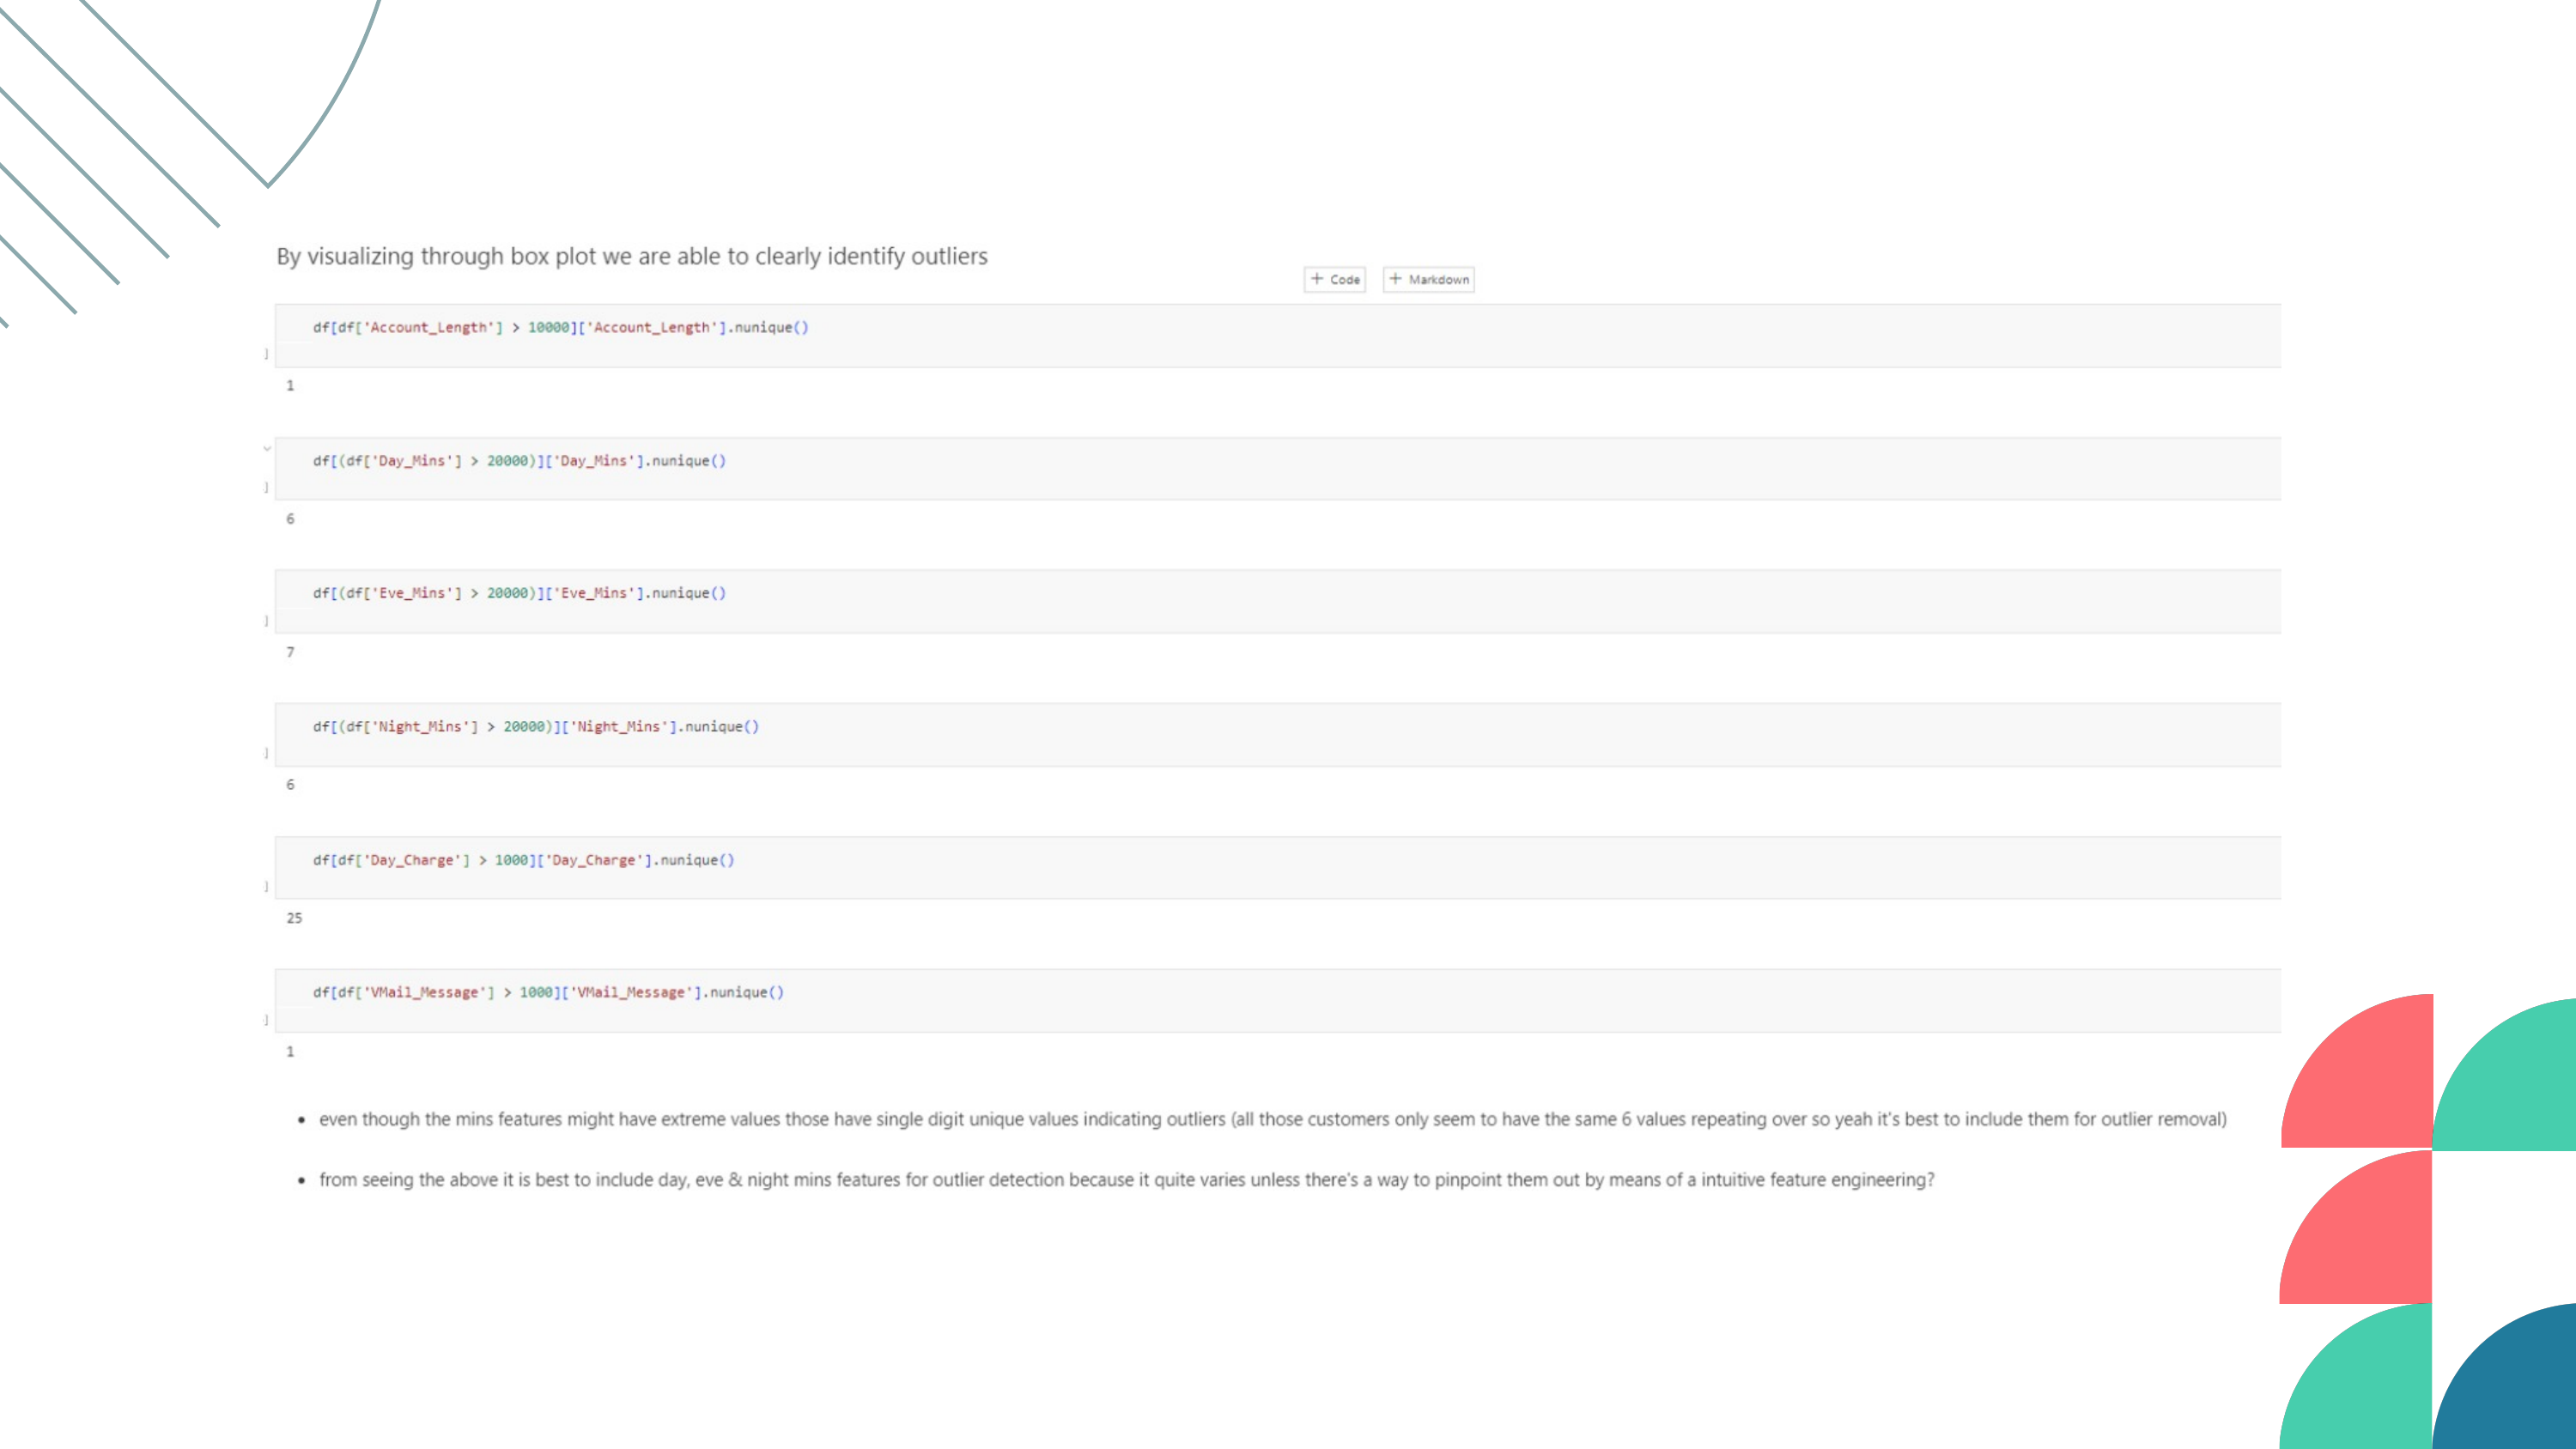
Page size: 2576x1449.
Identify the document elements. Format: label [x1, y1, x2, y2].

text_box [2287, 994, 2433, 1148]
picture [263, 242, 2281, 1206]
text_box [2432, 998, 2576, 1151]
text_box [2279, 1150, 2433, 1303]
text_box [2279, 1303, 2432, 1449]
text_box [2432, 1303, 2576, 1449]
